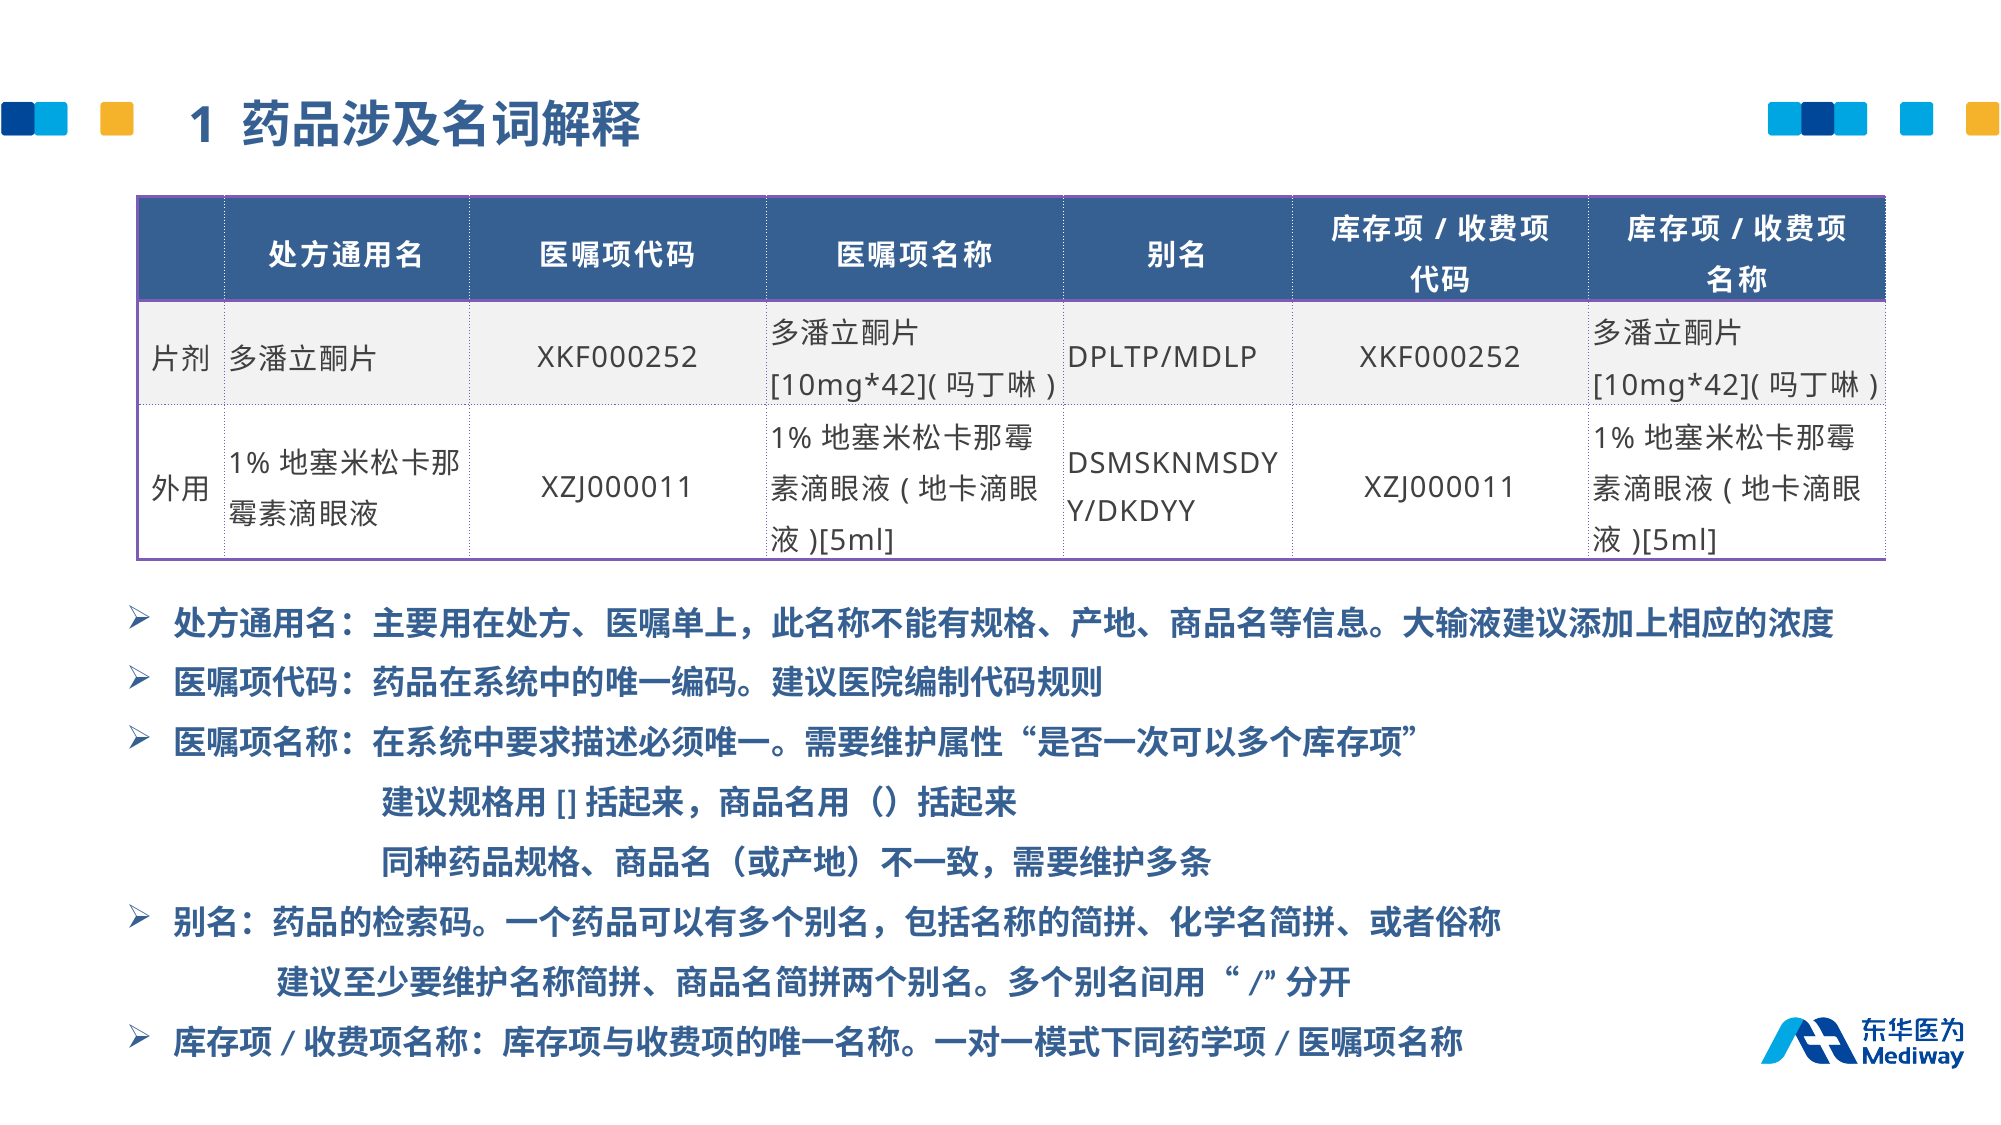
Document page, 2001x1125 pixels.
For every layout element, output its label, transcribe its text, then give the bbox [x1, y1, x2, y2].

table_cell 多潘立酮片 [224, 302, 470, 405]
table_cell 1%地塞米松卡那霉素滴眼液 [224, 405, 470, 558]
table_header [139, 198, 224, 299]
table_cell XKF000252 [1292, 302, 1589, 405]
table_cell 1%地塞米松卡那霉素滴眼液(地卡滴眼液)[5ml] [1589, 405, 1886, 558]
text_box 处方通用名：主要用在处方、医嘱单上，此名称不能有规格、产地、商品名等信息。大输液建议添加上相应的浓度 医嘱项代码：药品在系统中的唯一编码。建议医院编制代码规则 医嘱项名称：在系统中要求描述必须唯一。需要维护属性“是否一次可以多个库存项” 建议规格用[]括起来，商品名用（）括起来 同种药品规格、商品名（或产地）不一致，需要维护多条 别名：药品的检索码。一个药品可以有多个别名，包括名称的简拼、化学名简拼、或者俗称 建议至少要维护名称简拼、商品名简拼两个别名。多个别名间用“/”分开 库存项/收费项名称：库存项与收费项的唯一名称。一对一模式下同药学项/医嘱项名称 [111, 574, 1913, 1069]
table_cell XKF000252 [470, 302, 766, 405]
table_header 库存项/收费项 名称 [1589, 198, 1886, 299]
text_box 1 药品涉及名词解释 [173, 91, 1705, 179]
table_cell 片剂 [139, 302, 224, 405]
table_header 医嘱项名称 [766, 198, 1063, 299]
table_cell DPLTP/MDLP [1063, 302, 1292, 405]
table_cell XZJ000011 [470, 405, 766, 558]
table_cell 多潘立酮片[10mg*42](吗丁啉) [766, 302, 1063, 405]
table_header 库存项/收费项 代码 [1292, 198, 1589, 299]
table_cell 1%地塞米松卡那霉素滴眼液(地卡滴眼液)[5ml] [766, 405, 1063, 558]
table_cell 多潘立酮片[10mg*42](吗丁啉) [1589, 302, 1886, 405]
table_header 别名 [1063, 198, 1292, 299]
table_header 处方通用名 [224, 198, 470, 299]
picture [0, 81, 2001, 157]
table_header 医嘱项代码 [470, 198, 766, 299]
table_cell 外用 [139, 405, 224, 558]
table_cell XZJ000011 [1292, 405, 1589, 558]
picture [1758, 1011, 1971, 1070]
table_cell DSMSKNMSDYY/DKDYY [1063, 405, 1292, 558]
